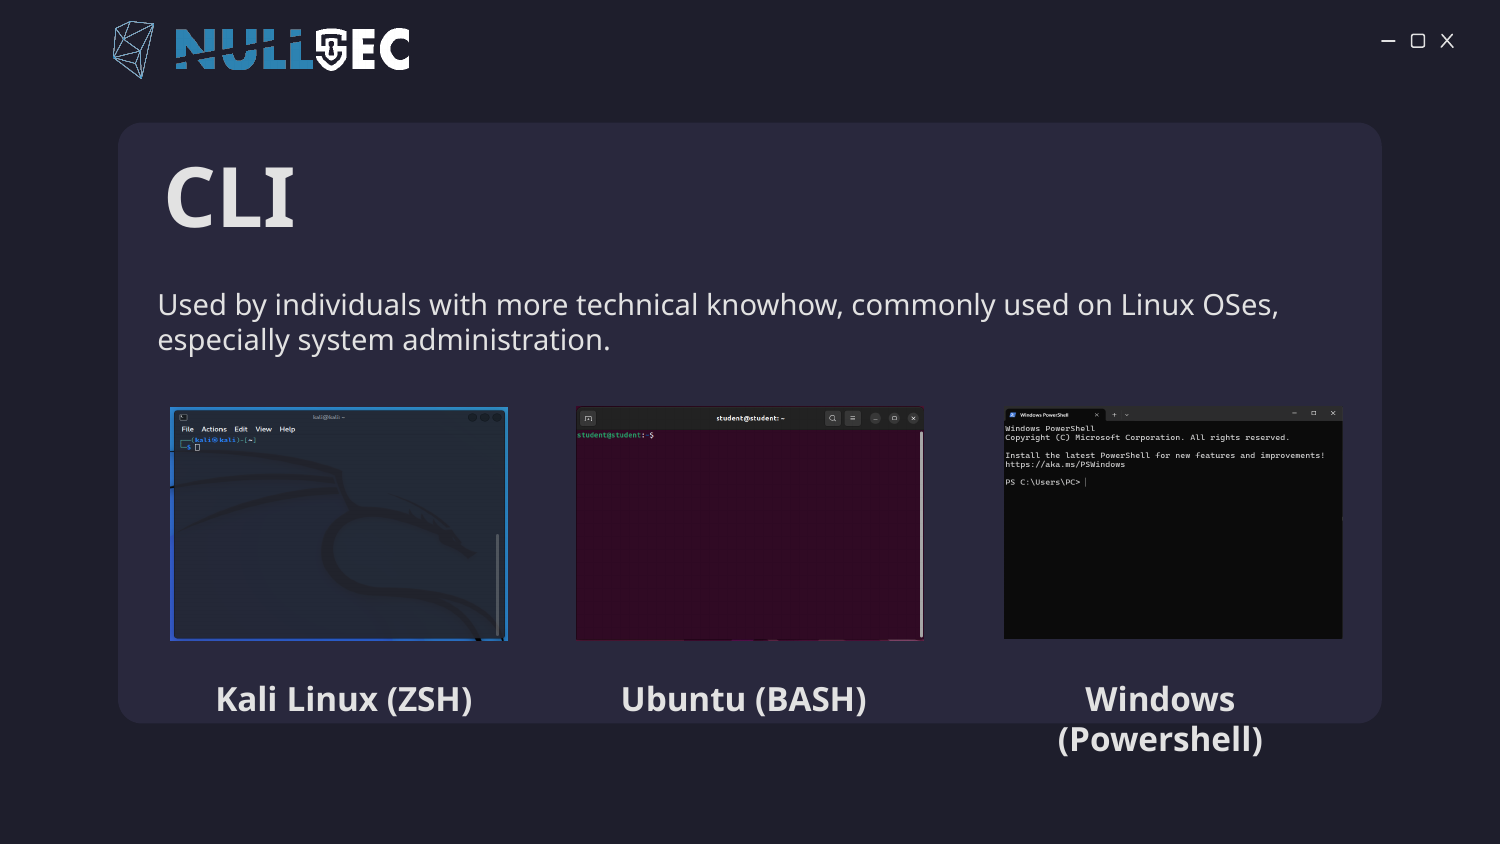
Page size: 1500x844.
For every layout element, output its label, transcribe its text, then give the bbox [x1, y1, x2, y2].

title CLI [148, 135, 1411, 253]
text_box Windows (Powershell) [969, 663, 1352, 723]
picture [1003, 405, 1343, 640]
text_box Used by individuals with more technical knowhow, commonly used on Linux OSes, especially system administration. [142, 246, 1305, 396]
picture [576, 405, 924, 641]
picture [170, 406, 508, 641]
picture [176, 28, 409, 71]
text_box Ubuntu (BASH) [548, 663, 940, 723]
text_box Kali Linux (ZSH) [148, 663, 540, 723]
picture [113, 21, 154, 79]
